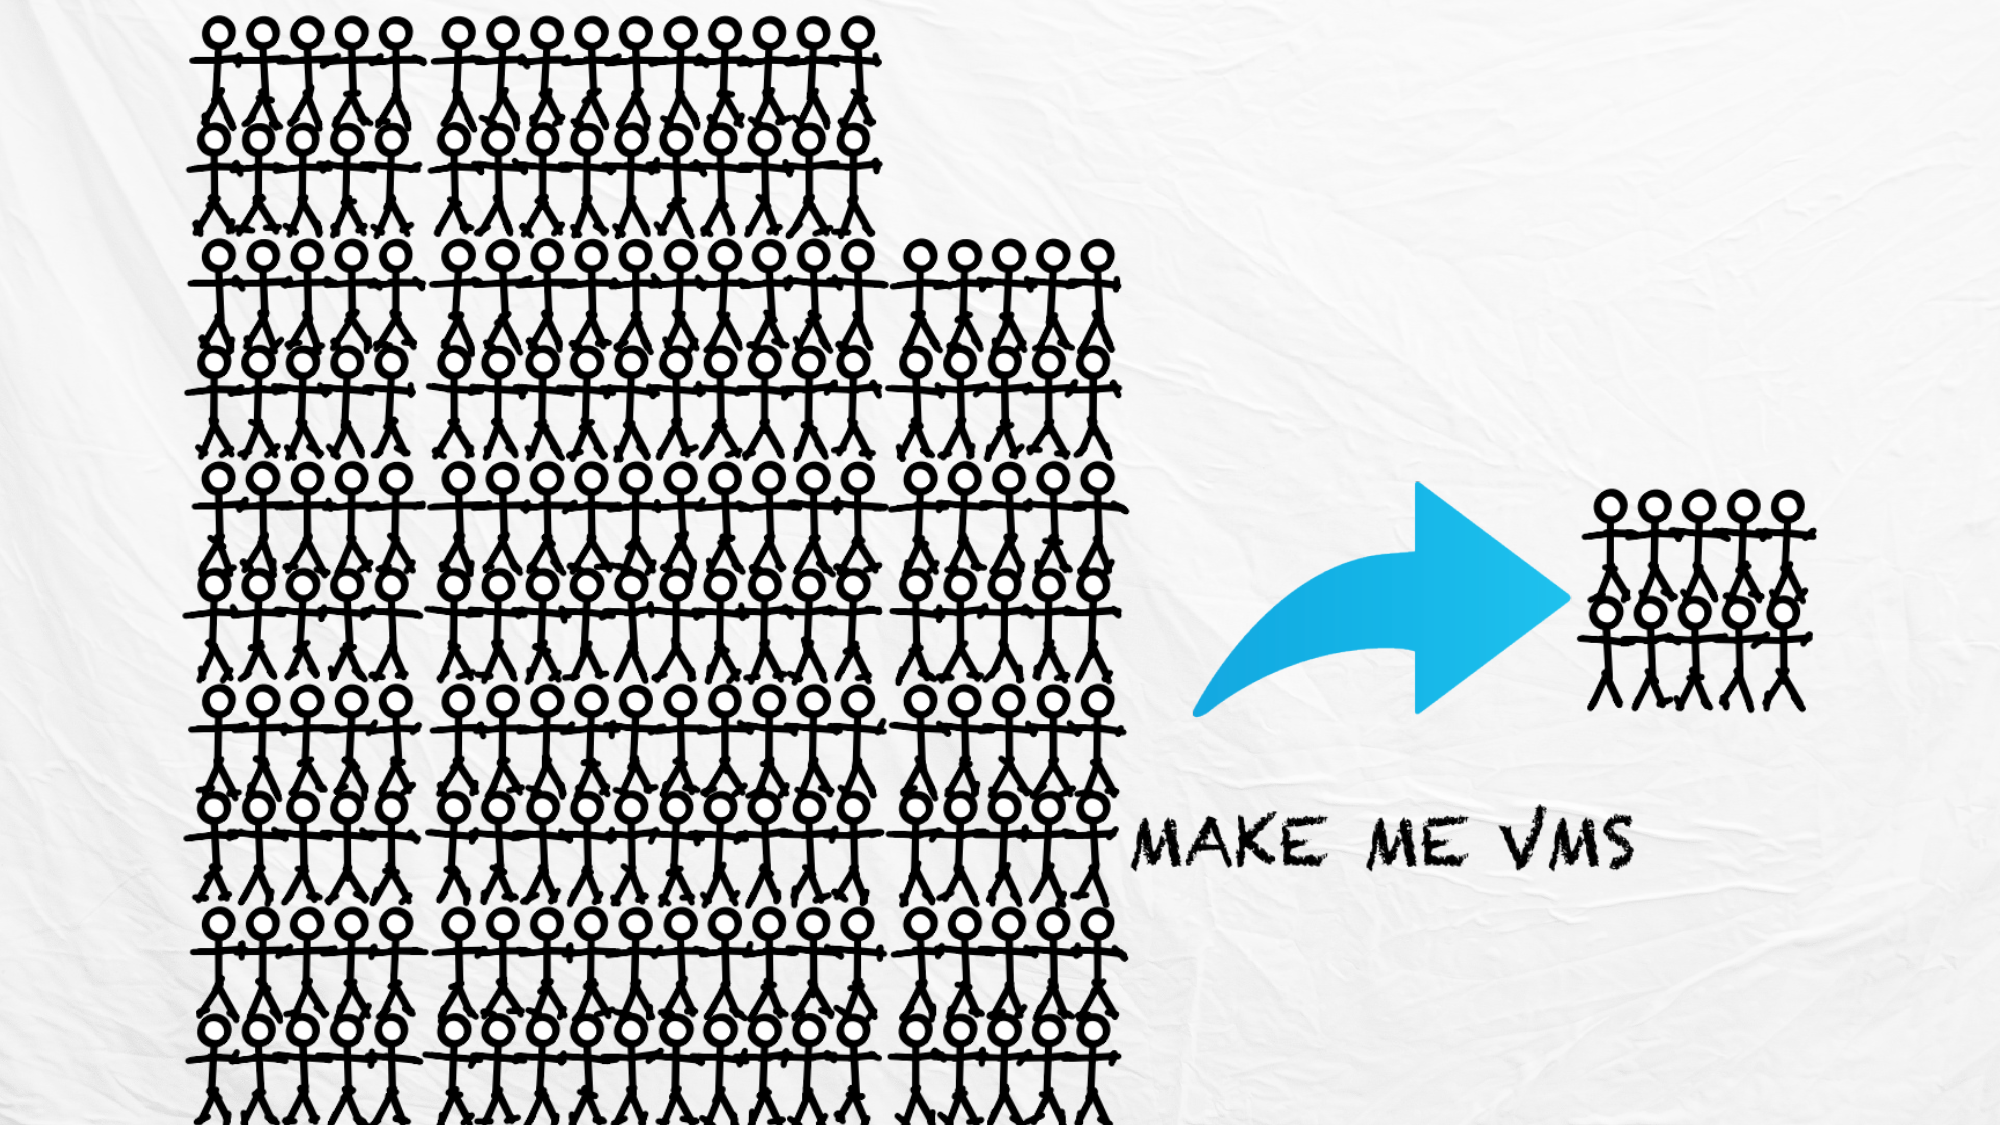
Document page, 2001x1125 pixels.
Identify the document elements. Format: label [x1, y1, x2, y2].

list [0, 0, 2000, 1125]
